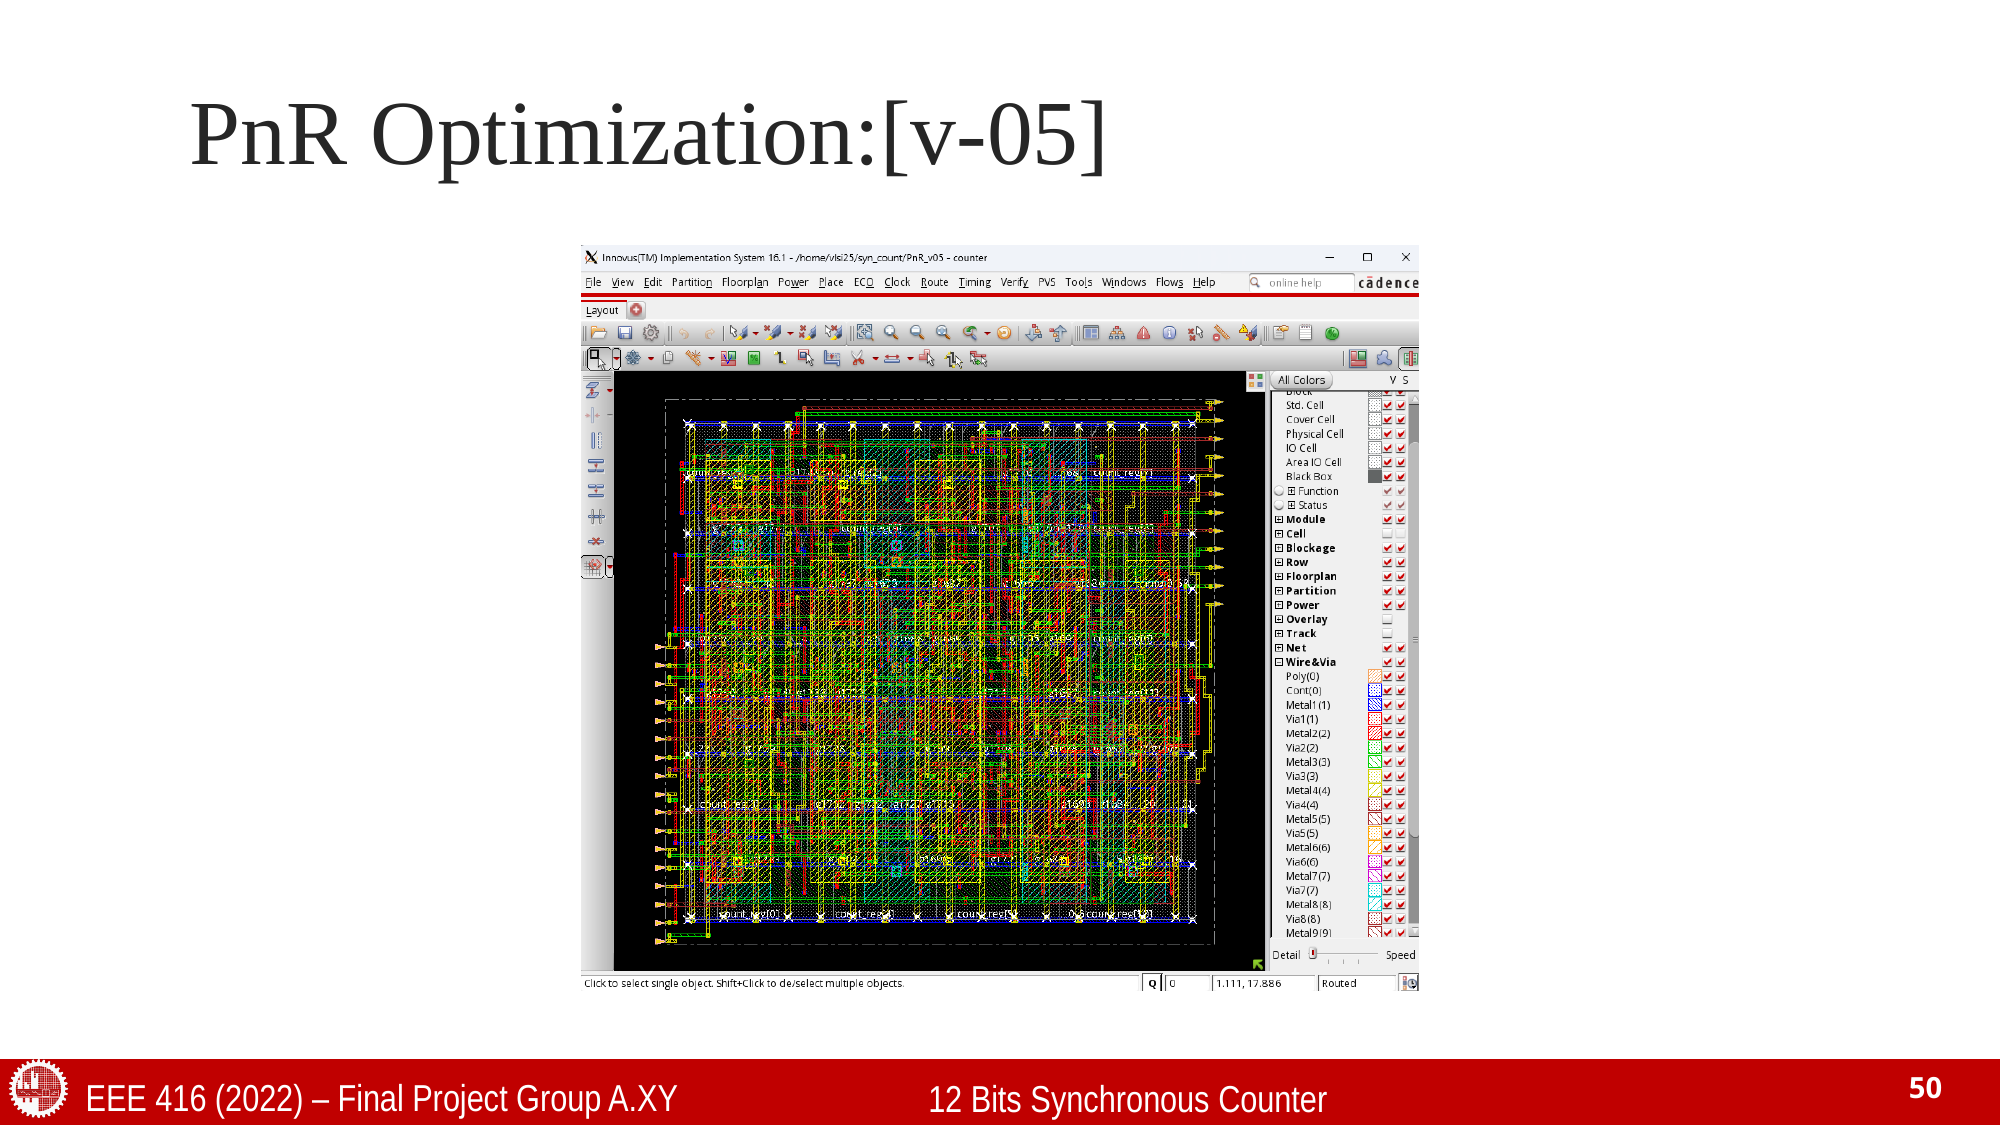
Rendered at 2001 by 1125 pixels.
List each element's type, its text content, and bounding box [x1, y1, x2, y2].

slide_number EEE 416 (2022) – Final Project Group A.XY [70, 1066, 722, 1125]
footer 12 Bits Synchronous Counter [721, 1067, 1543, 1125]
slide_number 50 [1871, 1066, 1958, 1118]
picture [8, 1059, 71, 1118]
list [581, 244, 1419, 991]
title PnR Optimization:[v-05] [174, 75, 1825, 195]
